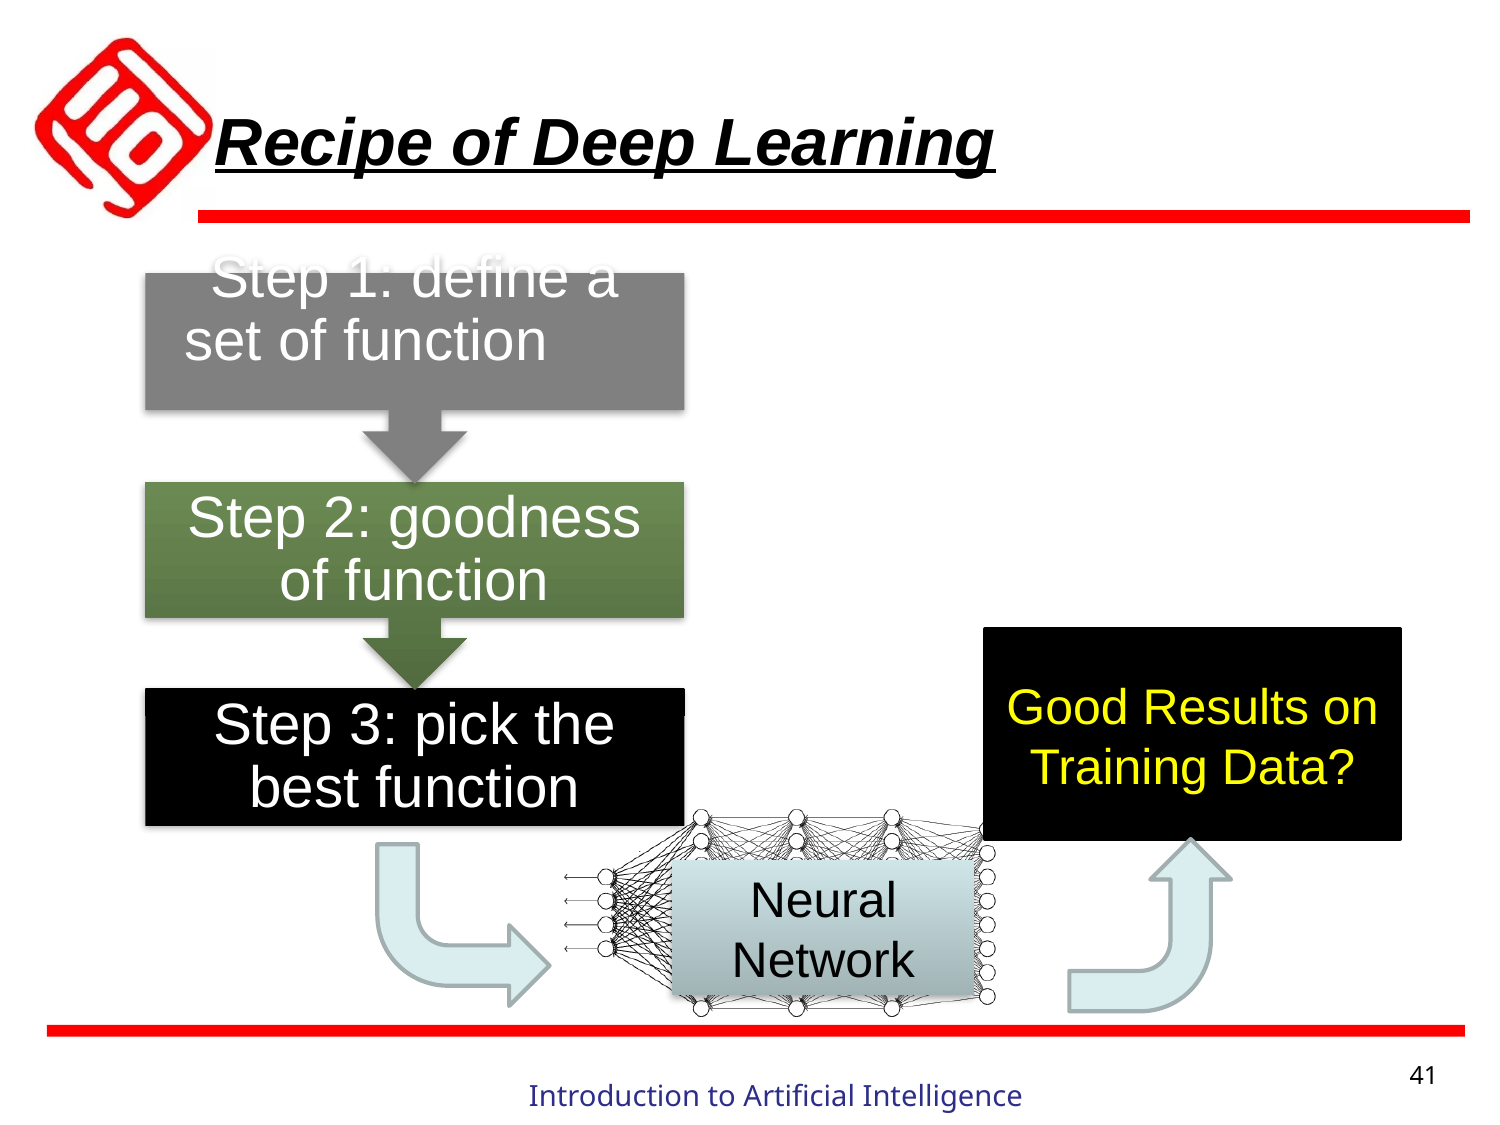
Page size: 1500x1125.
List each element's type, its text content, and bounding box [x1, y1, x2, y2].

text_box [549, 803, 1004, 1023]
text_box Recipe of Deep Learning [200, 91, 1065, 187]
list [145, 272, 685, 826]
text_box 41 [1287, 1052, 1453, 1088]
text_box [1067, 836, 1233, 1014]
text_box [375, 842, 544, 1008]
text_box Good Results on Training Data? [983, 627, 1402, 841]
picture [31, 34, 216, 221]
text_box Introduction to Artificial Intelligence [456, 1069, 1096, 1125]
